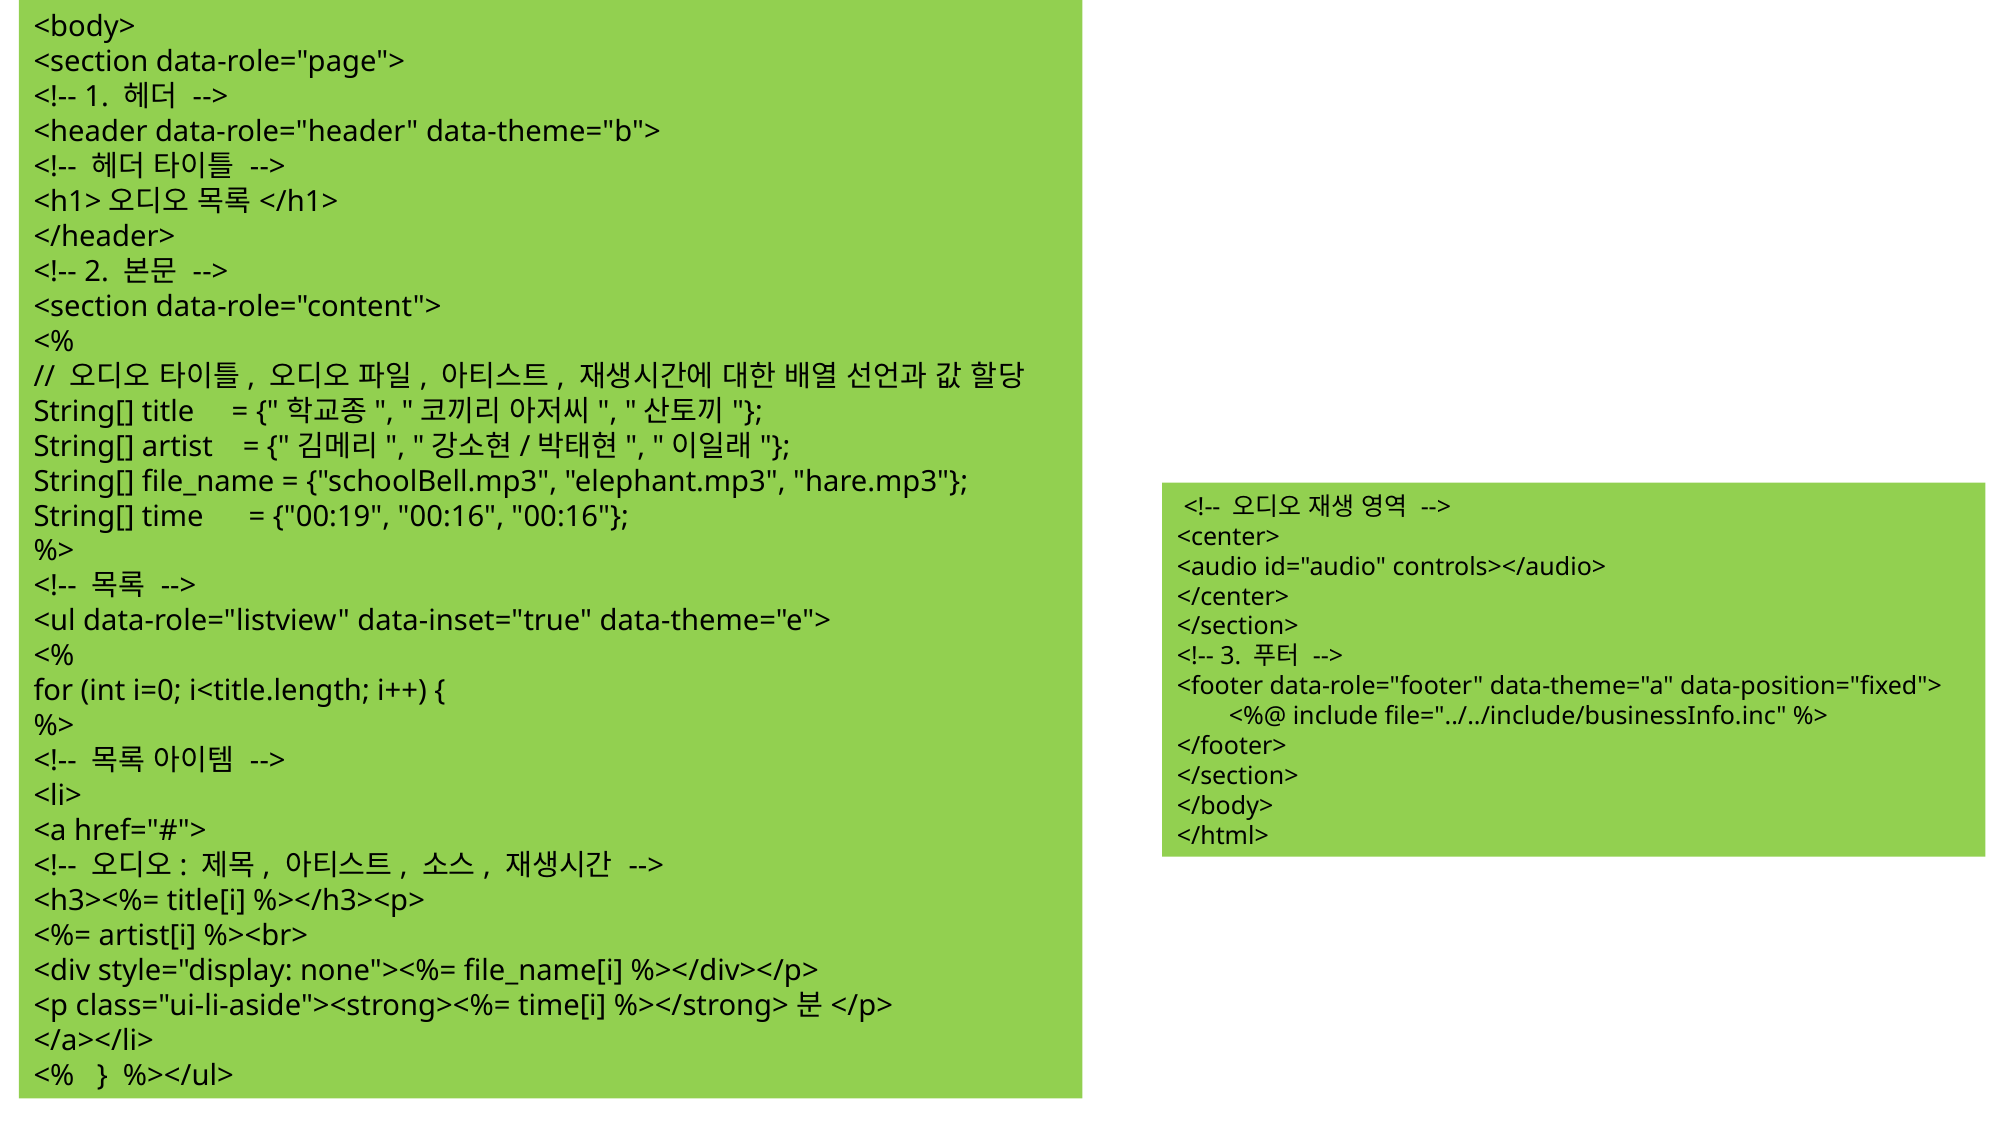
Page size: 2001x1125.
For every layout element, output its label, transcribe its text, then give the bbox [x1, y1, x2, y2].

text_box <body> <section data-role="page"> <!-- 1. 헤더 --> <header data-role="header" data-theme="b"> <!-- 헤더 타이틀 --> <h1>오디오 목록</h1> </header> <!-- 2. 본문 --> <section data-role="content"> <% // 오디오 타이틀, 오디오 파일, 아티스트, 재생시간에 대한 배열 선언과 값 할당 String[] title = {"학교종", "코끼리 아저씨", "산토끼"}; String[] artist = {"김메리", "강소현/박태현", "이일래"}; String[] file_name = {"schoolBell.mp3", "elephant.mp3", "hare.mp3"}; String[] time = {"00:19", "00:16", "00:16"}; %> <!-- 목록 --> <ul data-role="listview" data-inset="true" data-theme="e"> <% for (int i=0; i<title.length; i++) { %> <!-- 목록 아이템 --> <li> <a href="#"> <!-- 오디오: 제목, 아티스트, 소스, 재생시간 --> <h3><%= title[i] %></h3><p> <%= artist[i] %><br> <div style="display: none"><%= file_name[i] %></div></p> <p class="ui-li-aside"><strong><%= time[i] %></strong>분</p> </a></li> <% } %></ul> [18, 0, 1083, 1099]
text_box <!-- 오디오 재생 영역 --> <center> <audio id="audio" controls></audio> </center> </section> <!-- 3. 푸터 --> <footer data-role="footer" data-theme="a" data-position="fixed"> <%@ include file="../../include/businessInfo.inc" %> </footer> </section> </body> </html> [1162, 482, 1986, 857]
